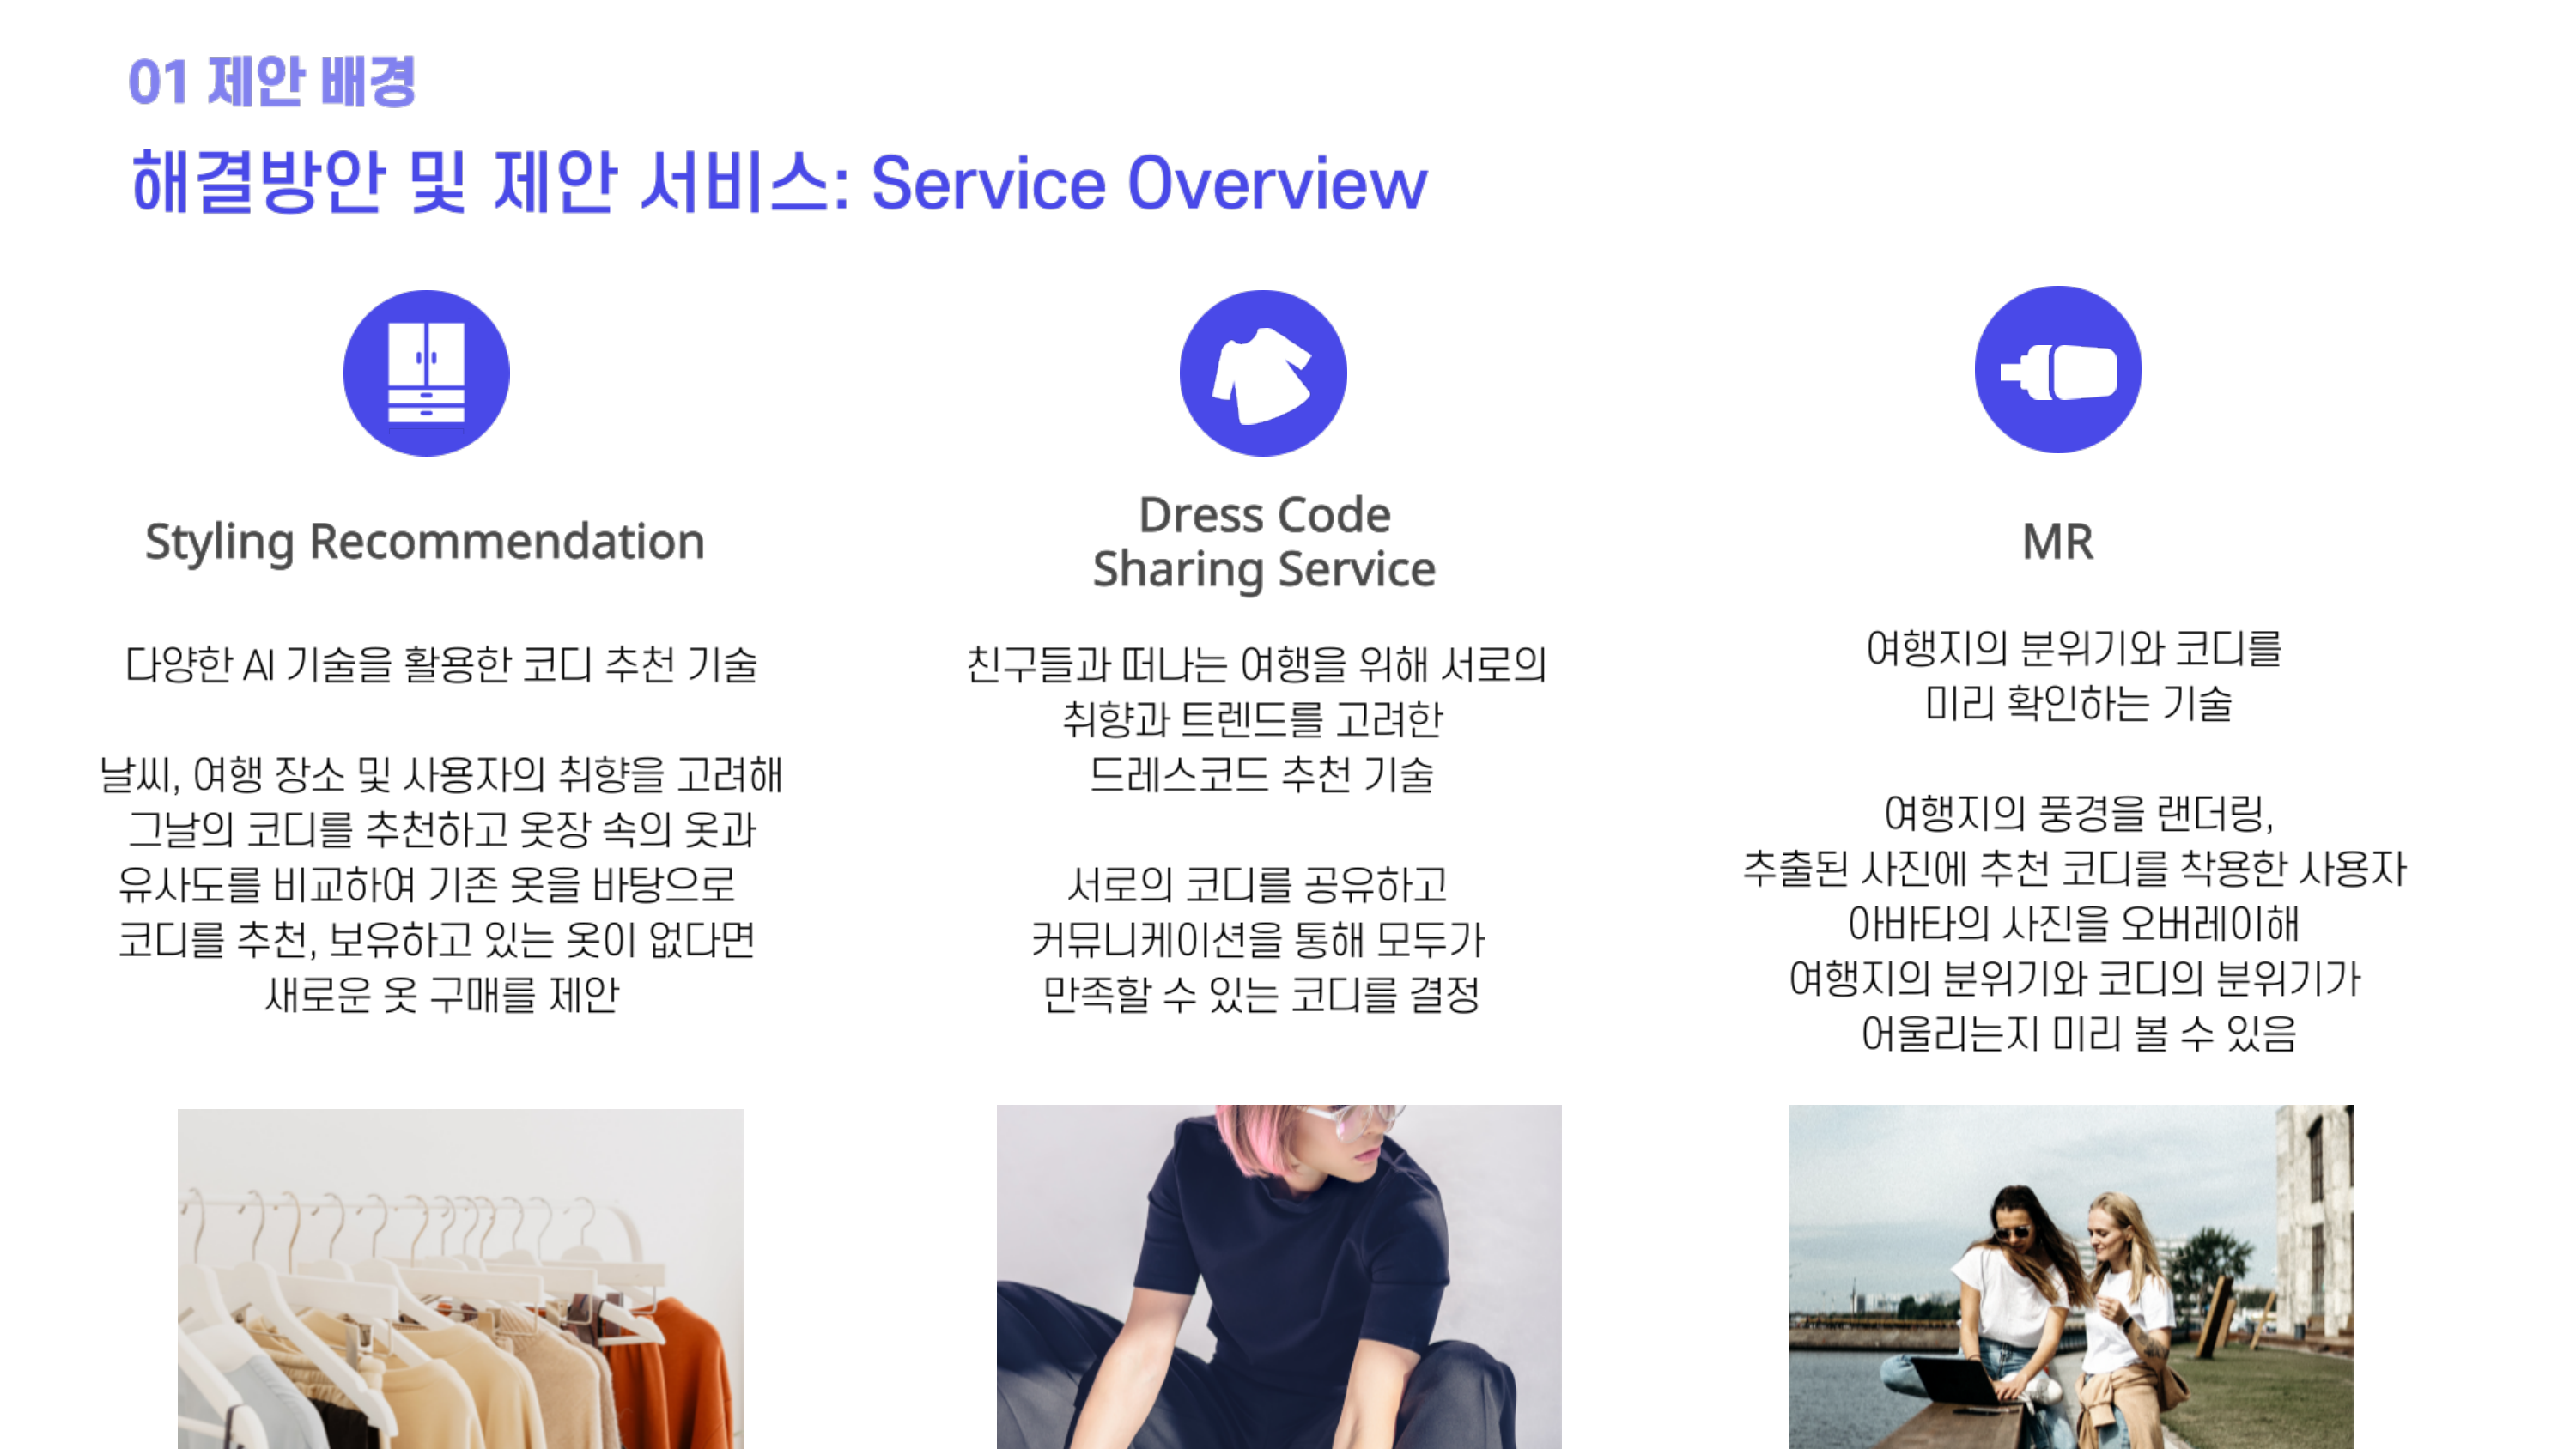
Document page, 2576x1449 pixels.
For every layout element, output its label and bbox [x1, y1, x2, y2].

text_box [996, 1105, 1563, 1449]
text_box [1212, 328, 1313, 425]
text_box [2001, 345, 2117, 400]
picture [1705, 615, 2430, 1071]
picture [118, 29, 1465, 245]
text_box [1788, 1105, 2354, 1449]
text_box [343, 290, 511, 458]
picture [917, 631, 1567, 1033]
picture [59, 500, 735, 593]
text_box [178, 1108, 744, 1449]
text_box [1975, 286, 2142, 453]
picture [92, 631, 807, 1033]
picture [933, 474, 1461, 621]
picture [1916, 500, 2127, 581]
text_box [383, 318, 471, 435]
text_box [1180, 290, 1347, 458]
